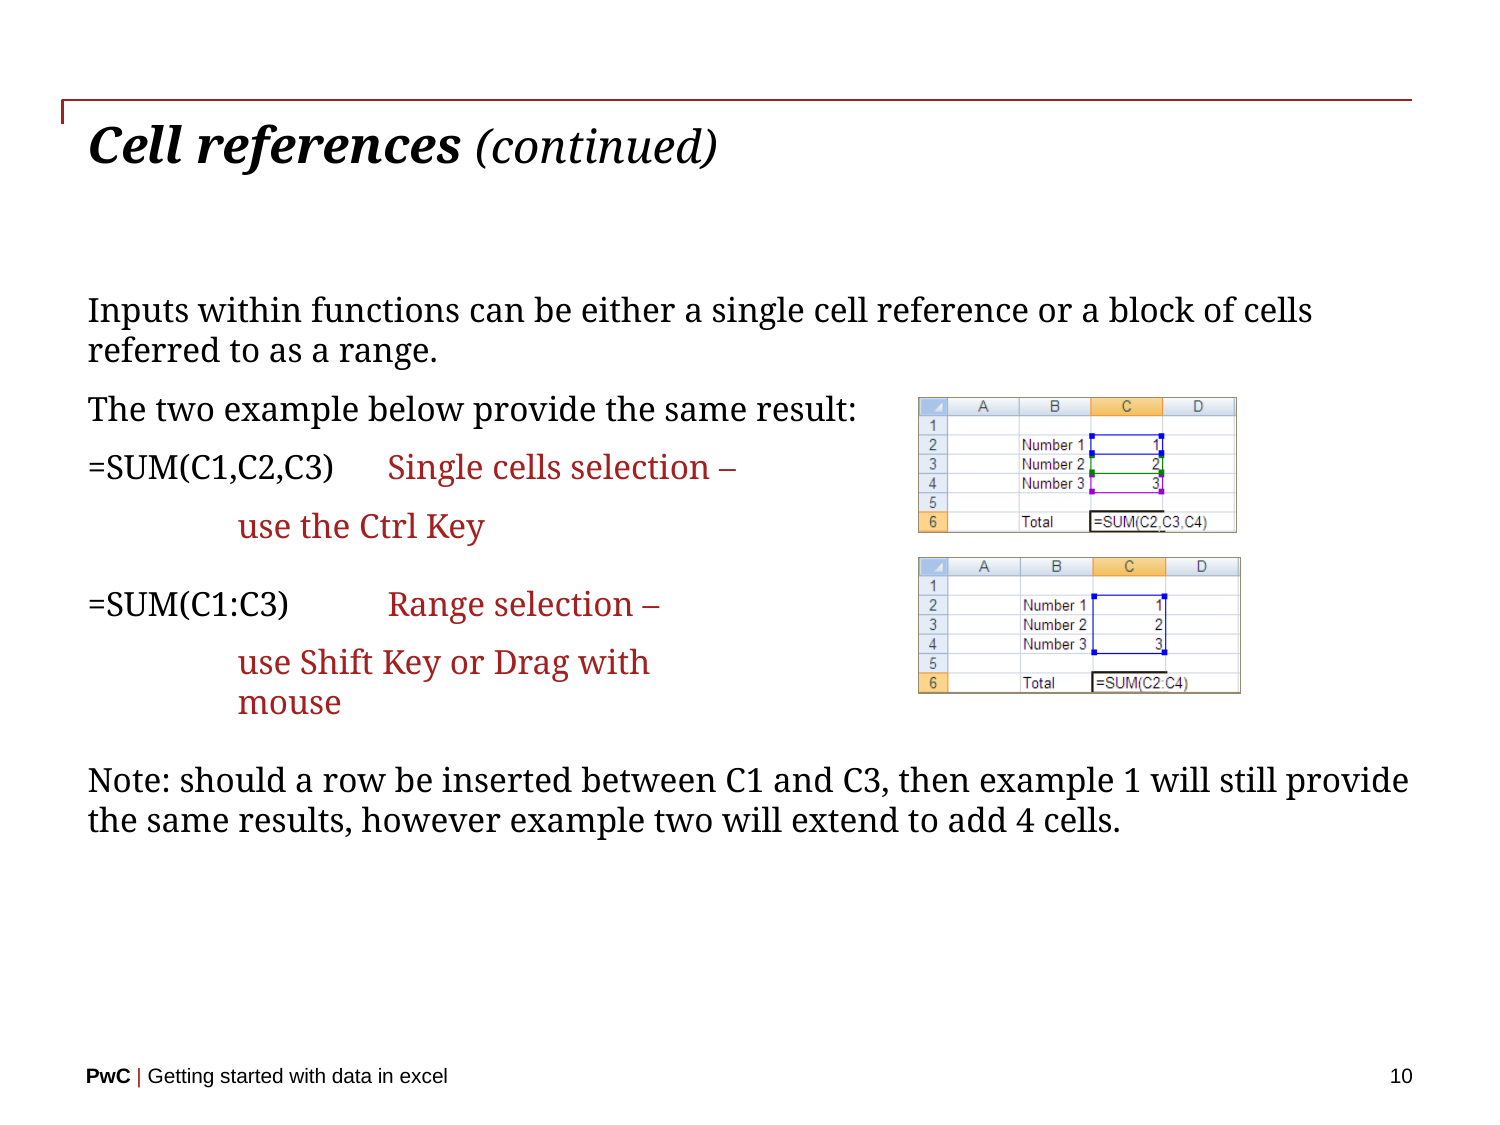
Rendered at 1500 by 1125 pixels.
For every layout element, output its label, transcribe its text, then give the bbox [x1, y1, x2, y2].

slide_number 10 [1162, 1062, 1413, 1088]
picture [919, 557, 1241, 693]
title Cell references (continued) [87, 113, 1413, 174]
picture [919, 397, 1237, 533]
list Inputs within functions can be either a single cell reference or a block of cells referred to as a range. The two example below provide the same result: =SUM(C1,C2,C3) Single cells selection – use the Ctrl Key =SUM(C1:C3) Range selection – use Shift Key or Drag with mouse Note: should a row be inserted between C1 and C3, then example 1 will still provide the same results, however example two will extend to add 4 cells. [87, 289, 1413, 904]
